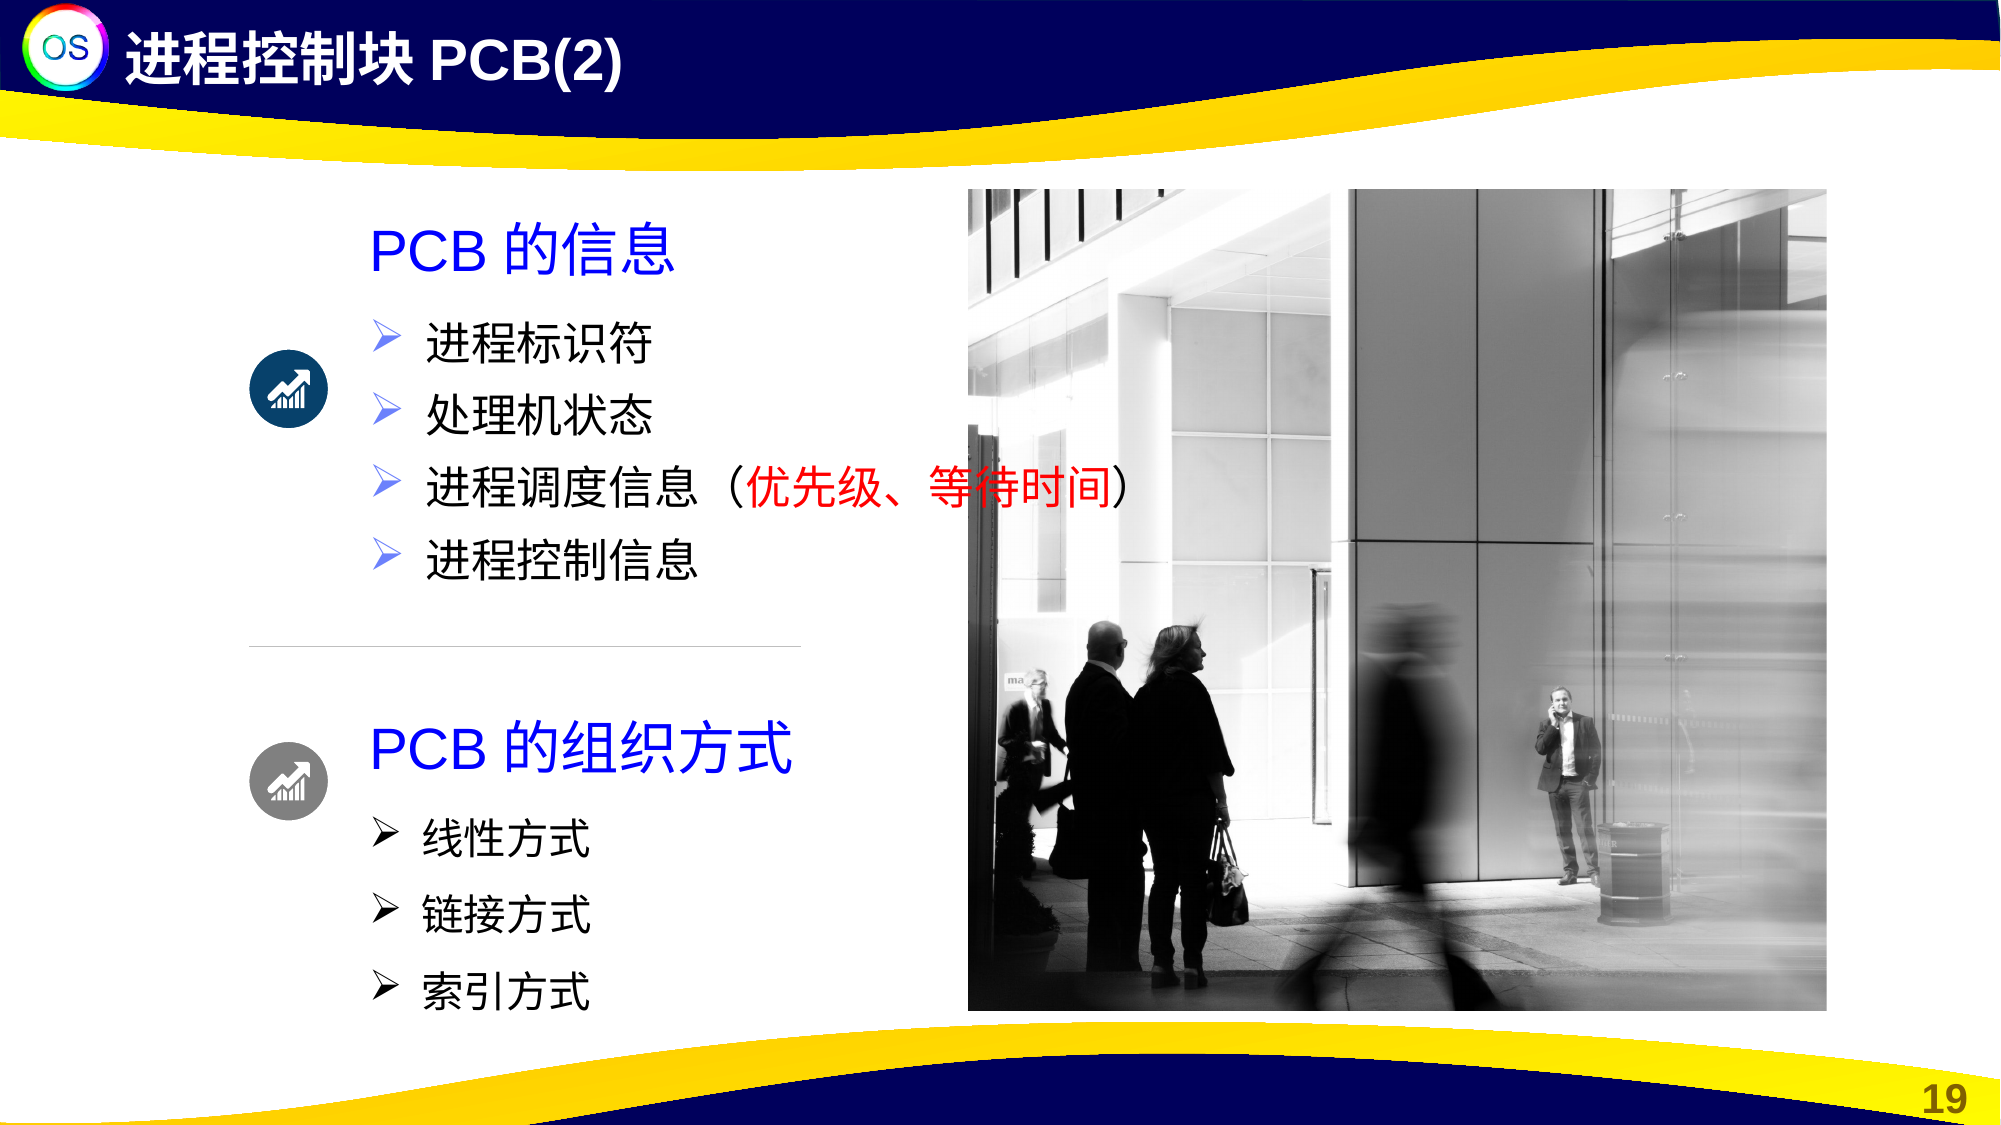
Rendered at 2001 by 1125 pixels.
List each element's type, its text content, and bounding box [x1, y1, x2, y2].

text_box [247, 714, 1173, 1026]
picture [22, 3, 109, 91]
text_box [967, 188, 1828, 1012]
text_box 进程控制块PCB(2) [109, 15, 1263, 100]
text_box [247, 216, 1340, 598]
